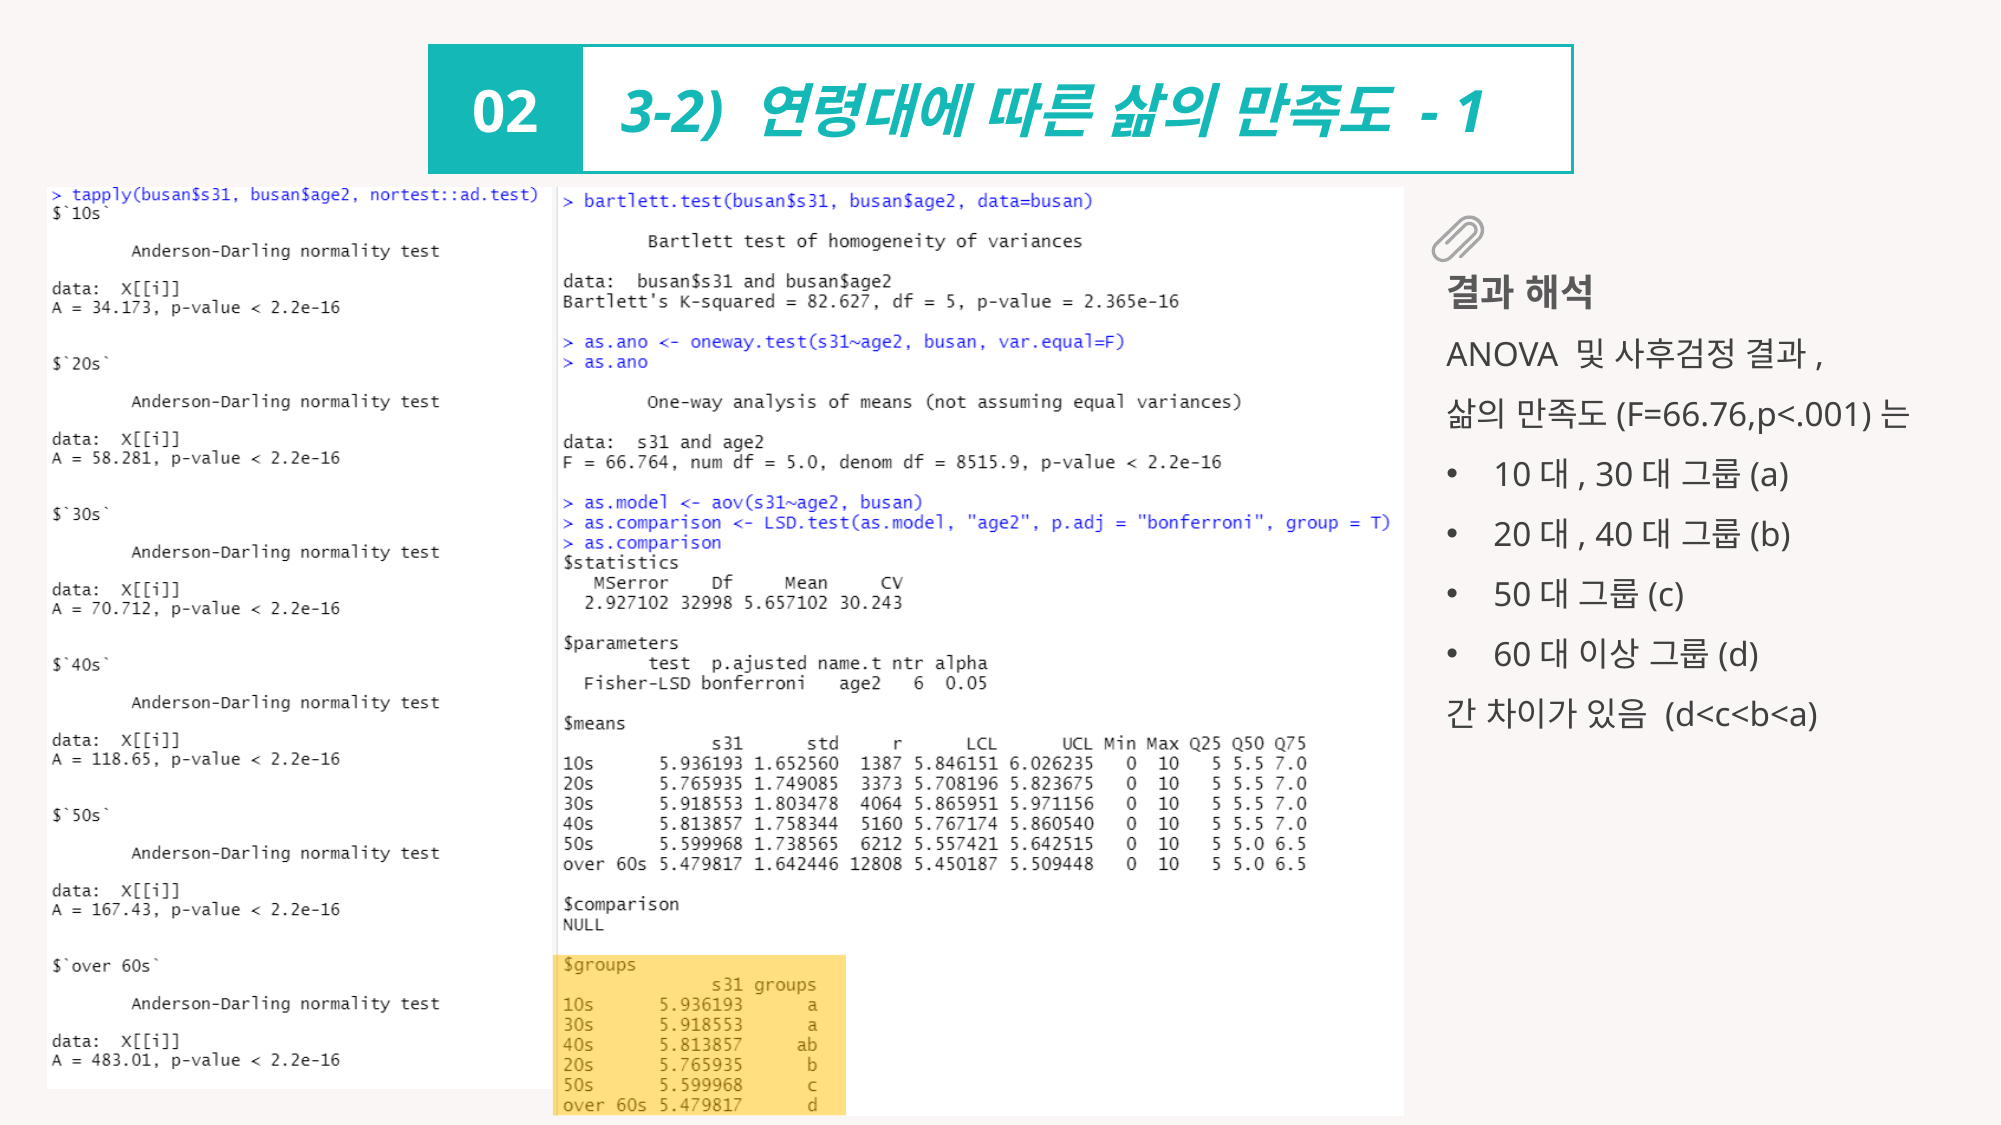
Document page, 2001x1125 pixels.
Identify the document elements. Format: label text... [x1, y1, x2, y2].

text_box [429, 45, 1573, 173]
picture [46, 187, 1404, 1116]
text_box [1440, 215, 1485, 238]
text_box 결과 해석 ANOVA 및 사후검정 결과, 삶의 만족도(F=66.76,p<.001)는 10대, 30대 그룹(a) 20대, 40대 그룹(b) 50대 그룹(c) 60대 이상 그룹(d) 간 차이가 있음 (d<c<b<a) [1431, 238, 1973, 920]
